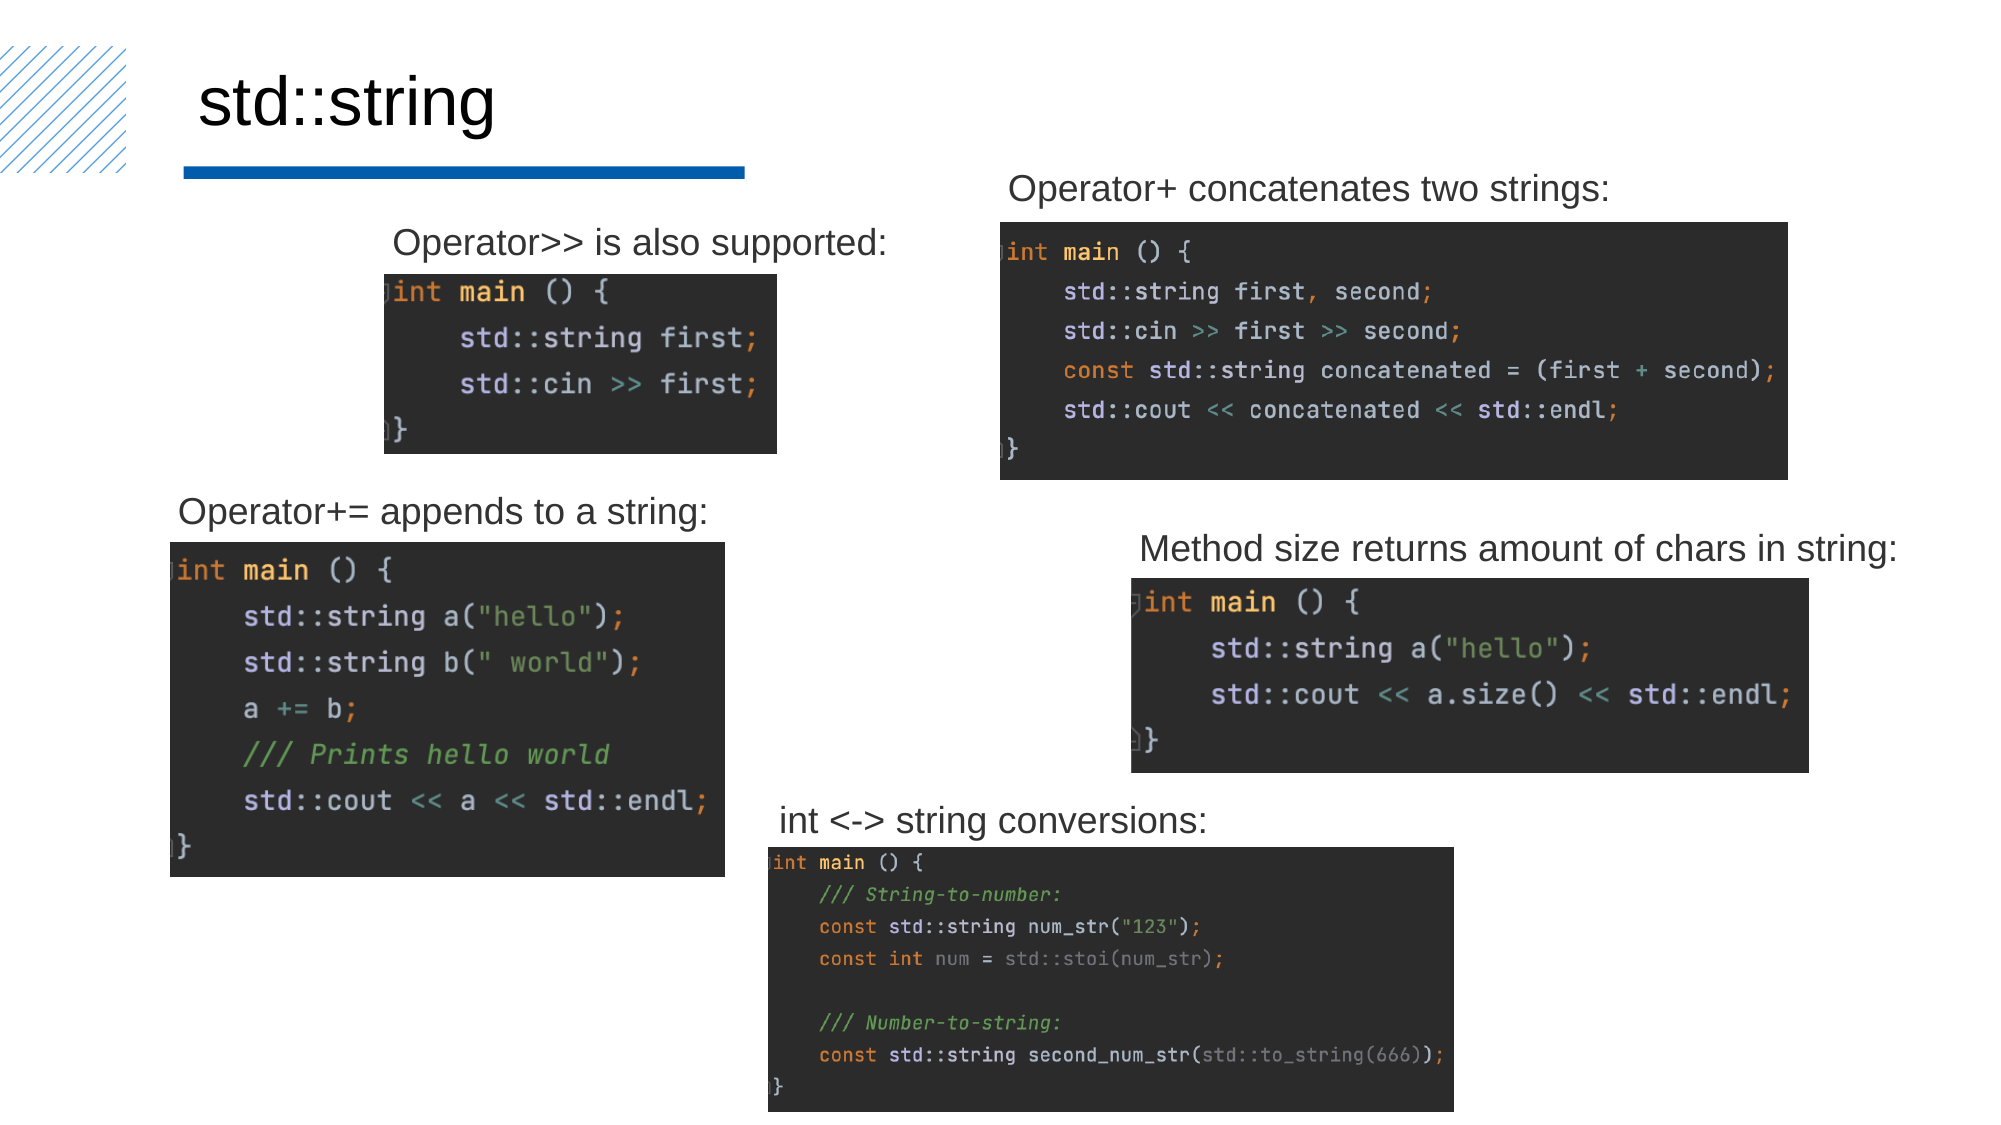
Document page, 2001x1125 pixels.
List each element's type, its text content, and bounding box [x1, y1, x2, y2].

text_box Method size returns amount of chars in string: [1131, 516, 1981, 577]
text_box int <-> string conversions: [771, 788, 1621, 849]
text_box Operator+= appends to a string: [170, 479, 756, 540]
picture [768, 847, 1455, 1112]
picture [0, 46, 126, 173]
picture [1131, 578, 1810, 773]
picture [384, 274, 777, 455]
text_box Operator+ concatenates two strings: [1000, 156, 1686, 217]
list std::string [183, 58, 1780, 149]
picture [1000, 222, 1788, 480]
text_box Operator>> is also supported: [384, 210, 944, 271]
picture [170, 542, 725, 877]
